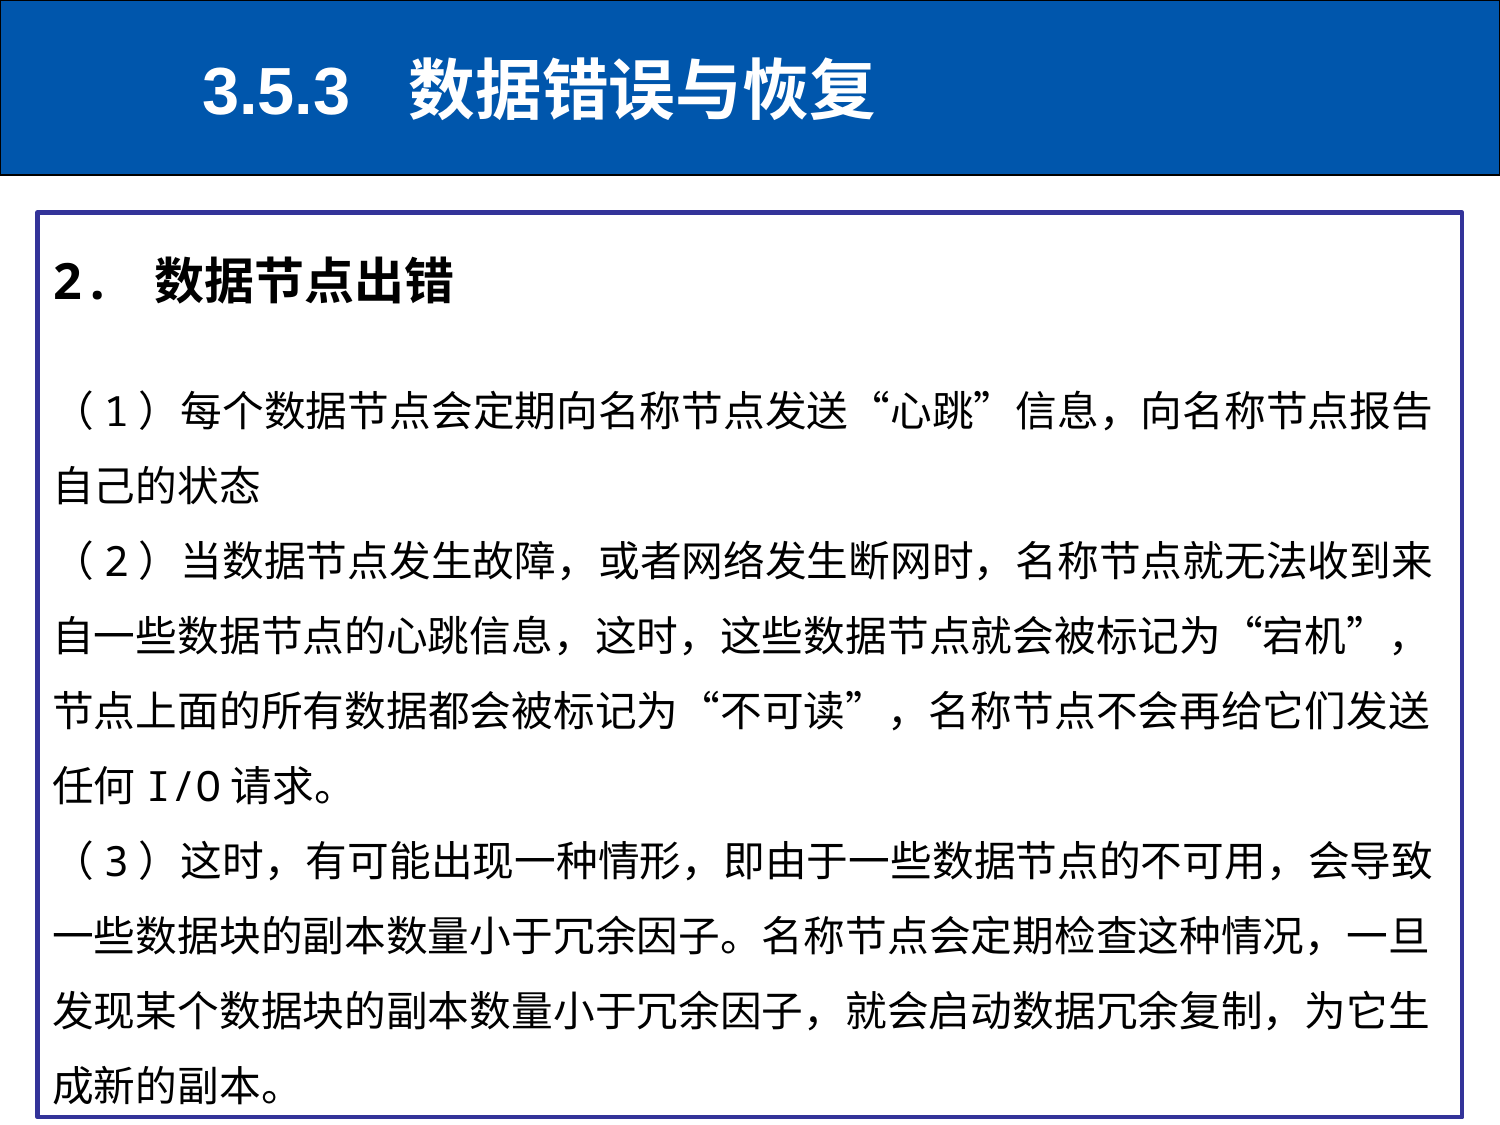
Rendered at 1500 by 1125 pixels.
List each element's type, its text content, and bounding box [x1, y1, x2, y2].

text_box 2. 数据节点出错 （1）每个数据节点会定期向名称节点发送“心跳”信息，向名称节点报告自己的状态 （2）当数据节点发生故障，或者网络发生断网时，名称节点就无法收到来自一些数据节点的心跳信息，这时，这些数据节点就会被标记为“宕机”，节点上面的所有数据都会被标记为“不可读”，名称节点不会再给它们发送任何I/O请求。 （3）这时，有可能出现一种情形，即由于一些数据节点的不可用，会导致一些数据块的副本数量小于冗余因子。名称节点会定期检查这种情况，一旦发现某个数据块的副本数量小于冗余因子，就会启动数据冗余复制，为它生成新的副本。 [35, 210, 1464, 1119]
title 3.5.3 数据错误与恢复 [187, 12, 1500, 163]
